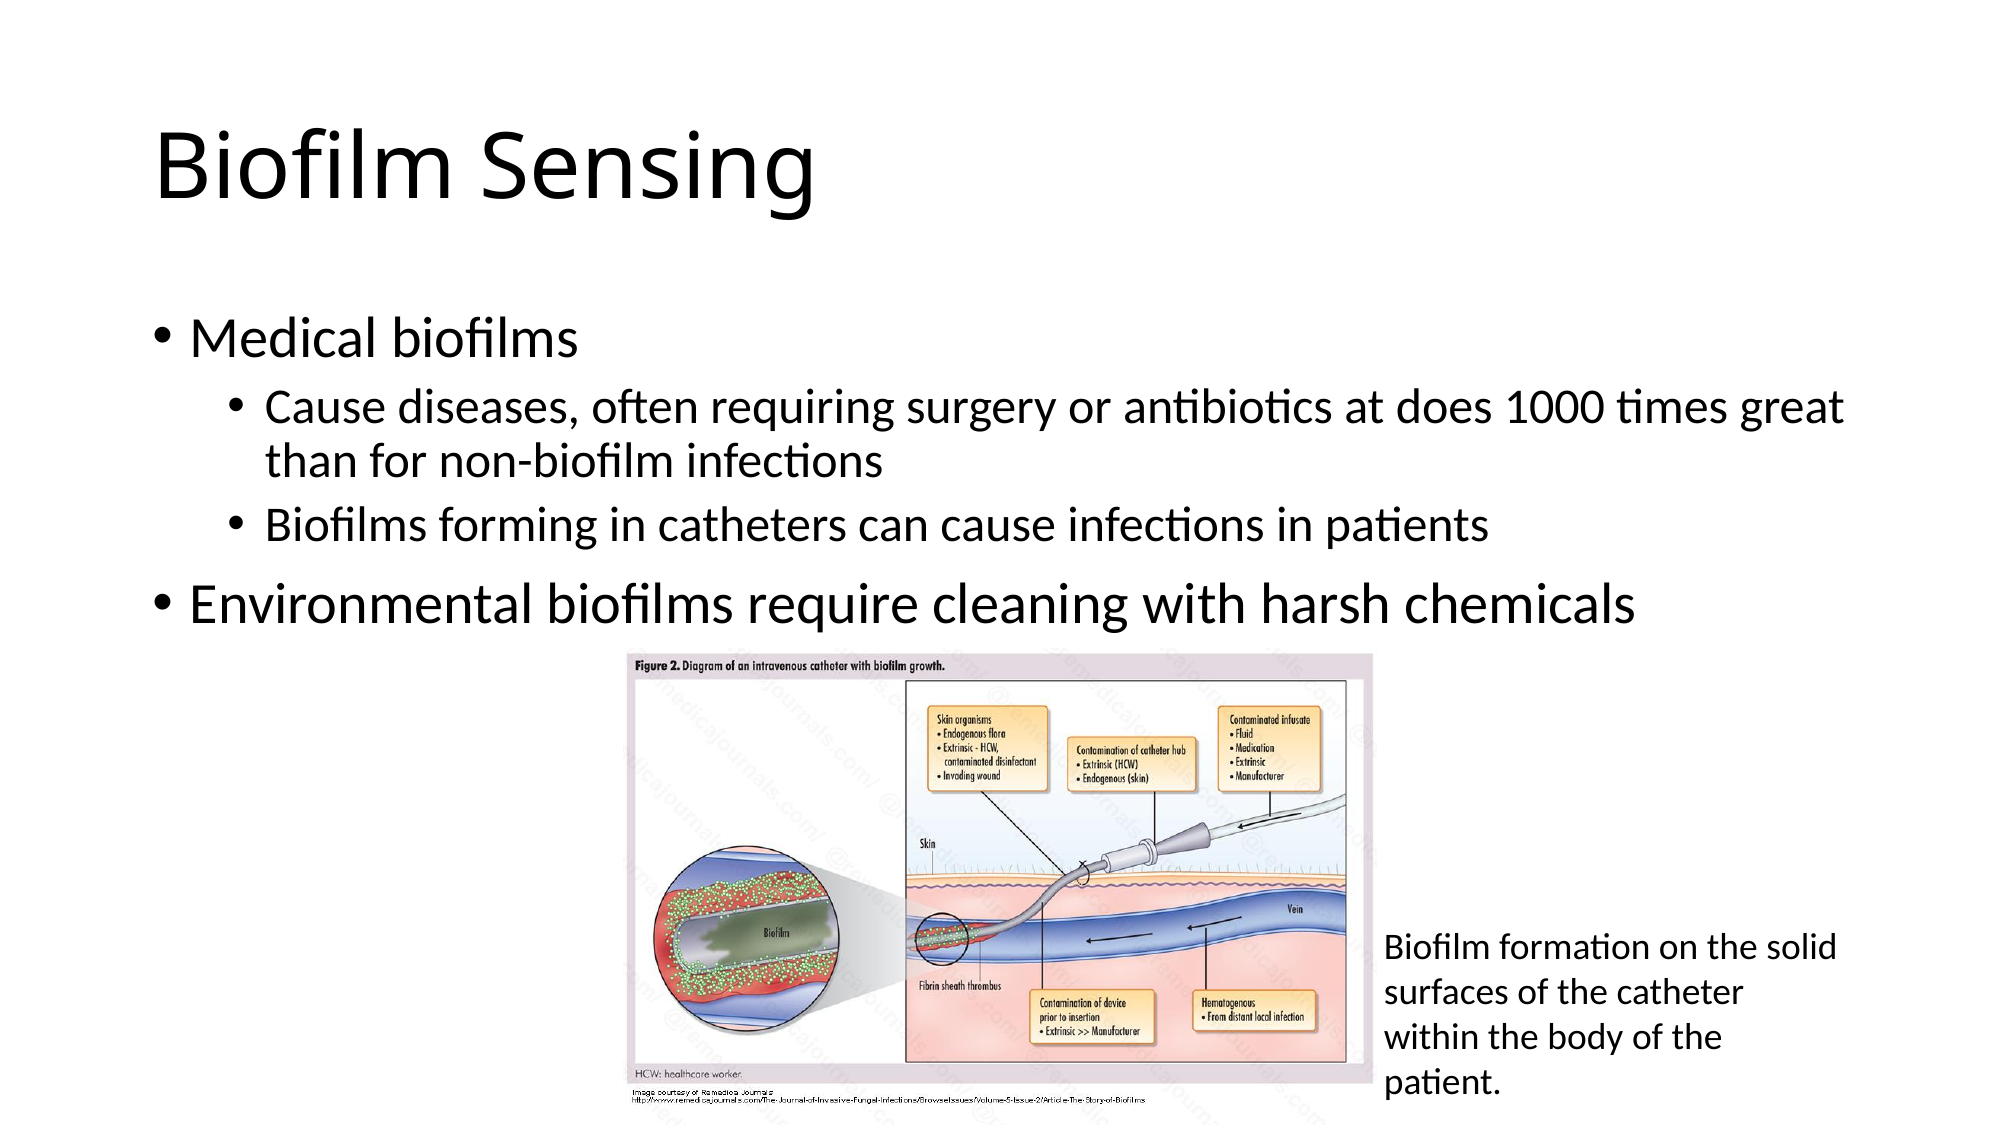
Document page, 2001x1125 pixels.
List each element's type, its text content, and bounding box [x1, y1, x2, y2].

text_box Biofilm formation on the solid surfaces of the catheter within the body of the patient. [1377, 914, 1863, 1110]
list Medical biofilms Cause diseases, often requiring surgery or antibiotics at does 1000 times great than for non-biofilm infections Biofilms forming in catheters can cause infections in patients Environmental biofilms require cleaning with harsh chemicals [137, 299, 1863, 1014]
picture [623, 648, 1377, 1125]
title Biofilm Sensing [137, 59, 1863, 278]
